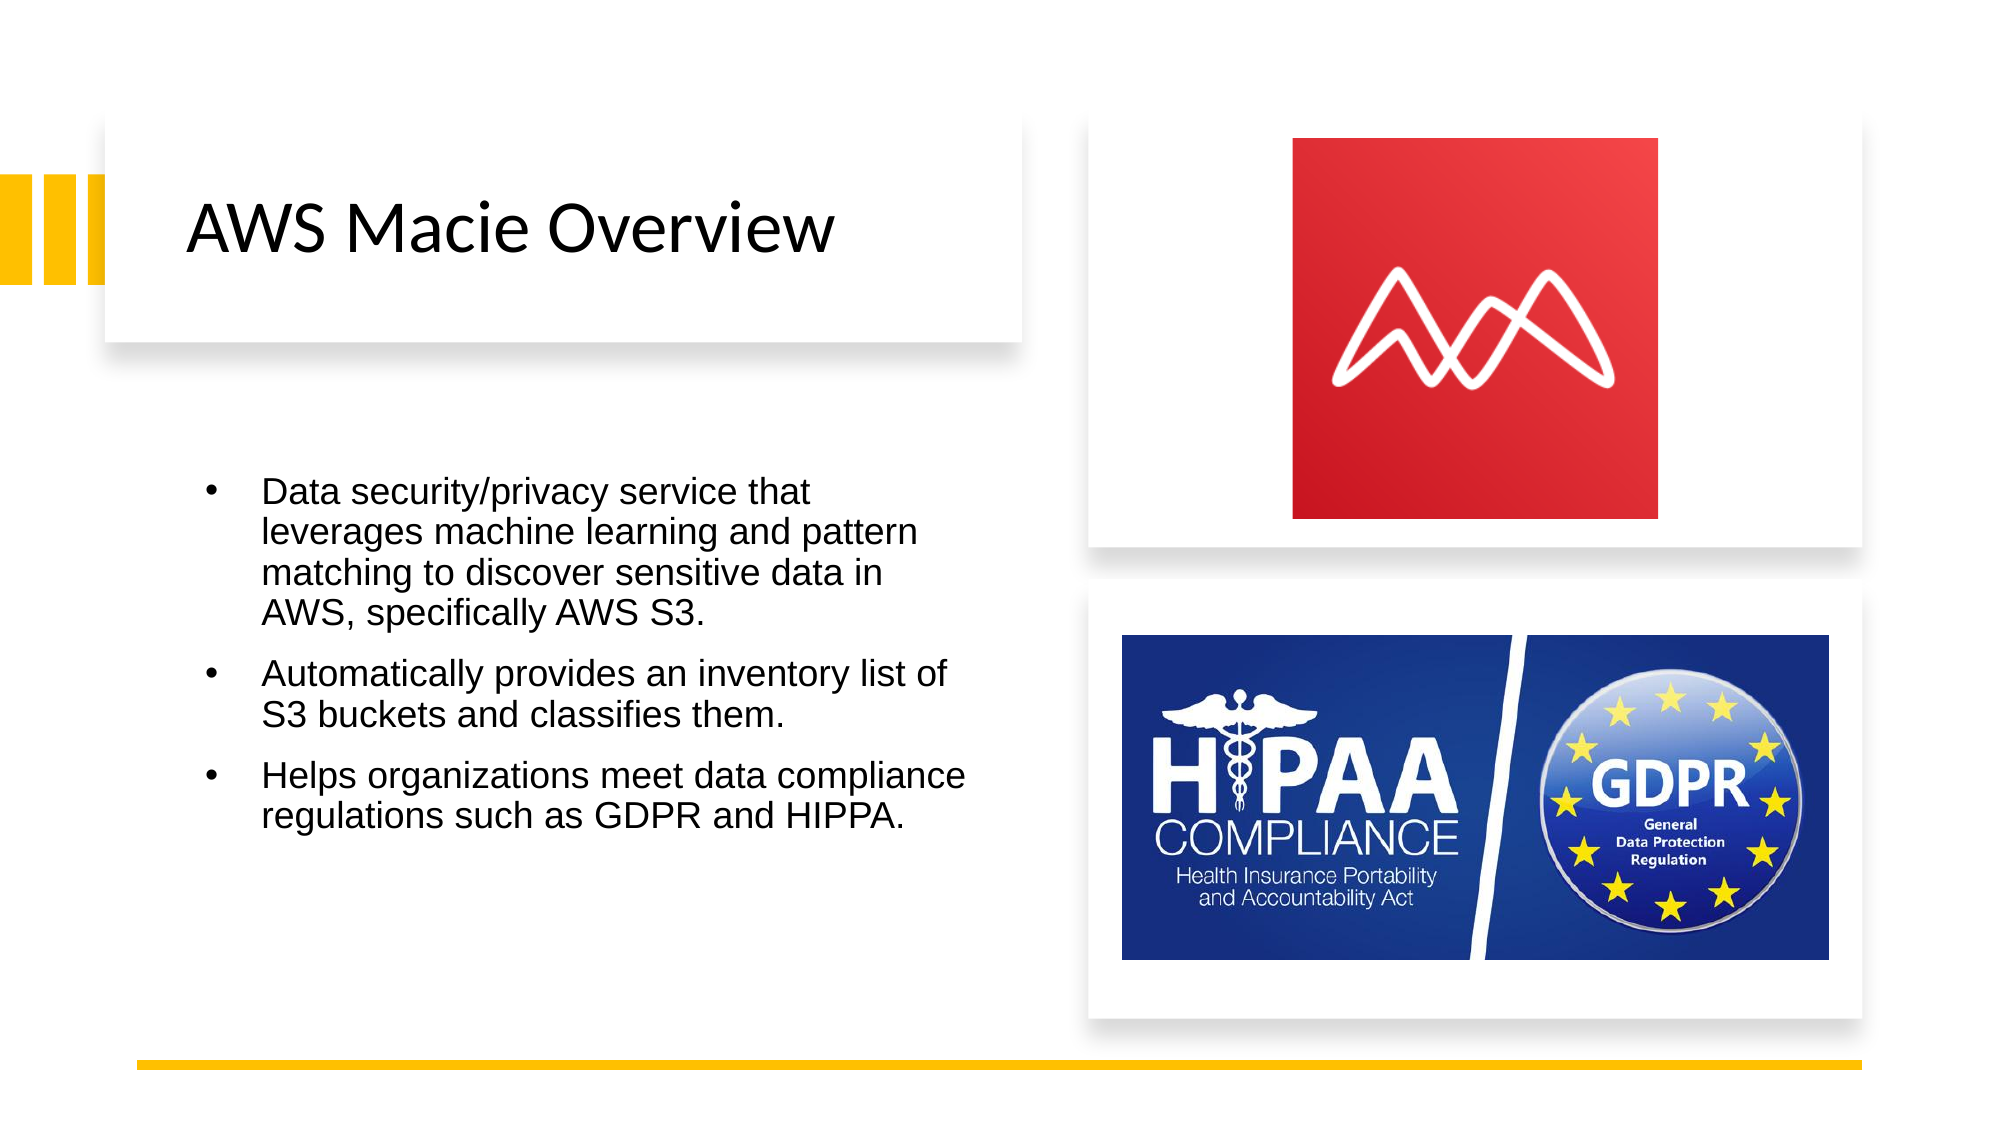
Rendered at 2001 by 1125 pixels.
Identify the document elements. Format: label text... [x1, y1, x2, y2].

list Data security/privacy service that leverages machine learning and pattern matching to discover sensitive data in AWS, specifically AWS S3. Automatically provides an inventory list of S3 buckets and classifies them. Helps organizations meet data compliance regulations such as GDPR and HIPPA. [171, 414, 991, 1018]
picture [1121, 634, 1829, 961]
text_box [1086, 106, 1865, 549]
title AWS Macie Overview [171, 143, 980, 314]
text_box [103, 106, 1024, 345]
picture [1292, 137, 1659, 519]
text_box [1086, 577, 1865, 1021]
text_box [0, 174, 121, 286]
text_box [0, 0, 2000, 1125]
